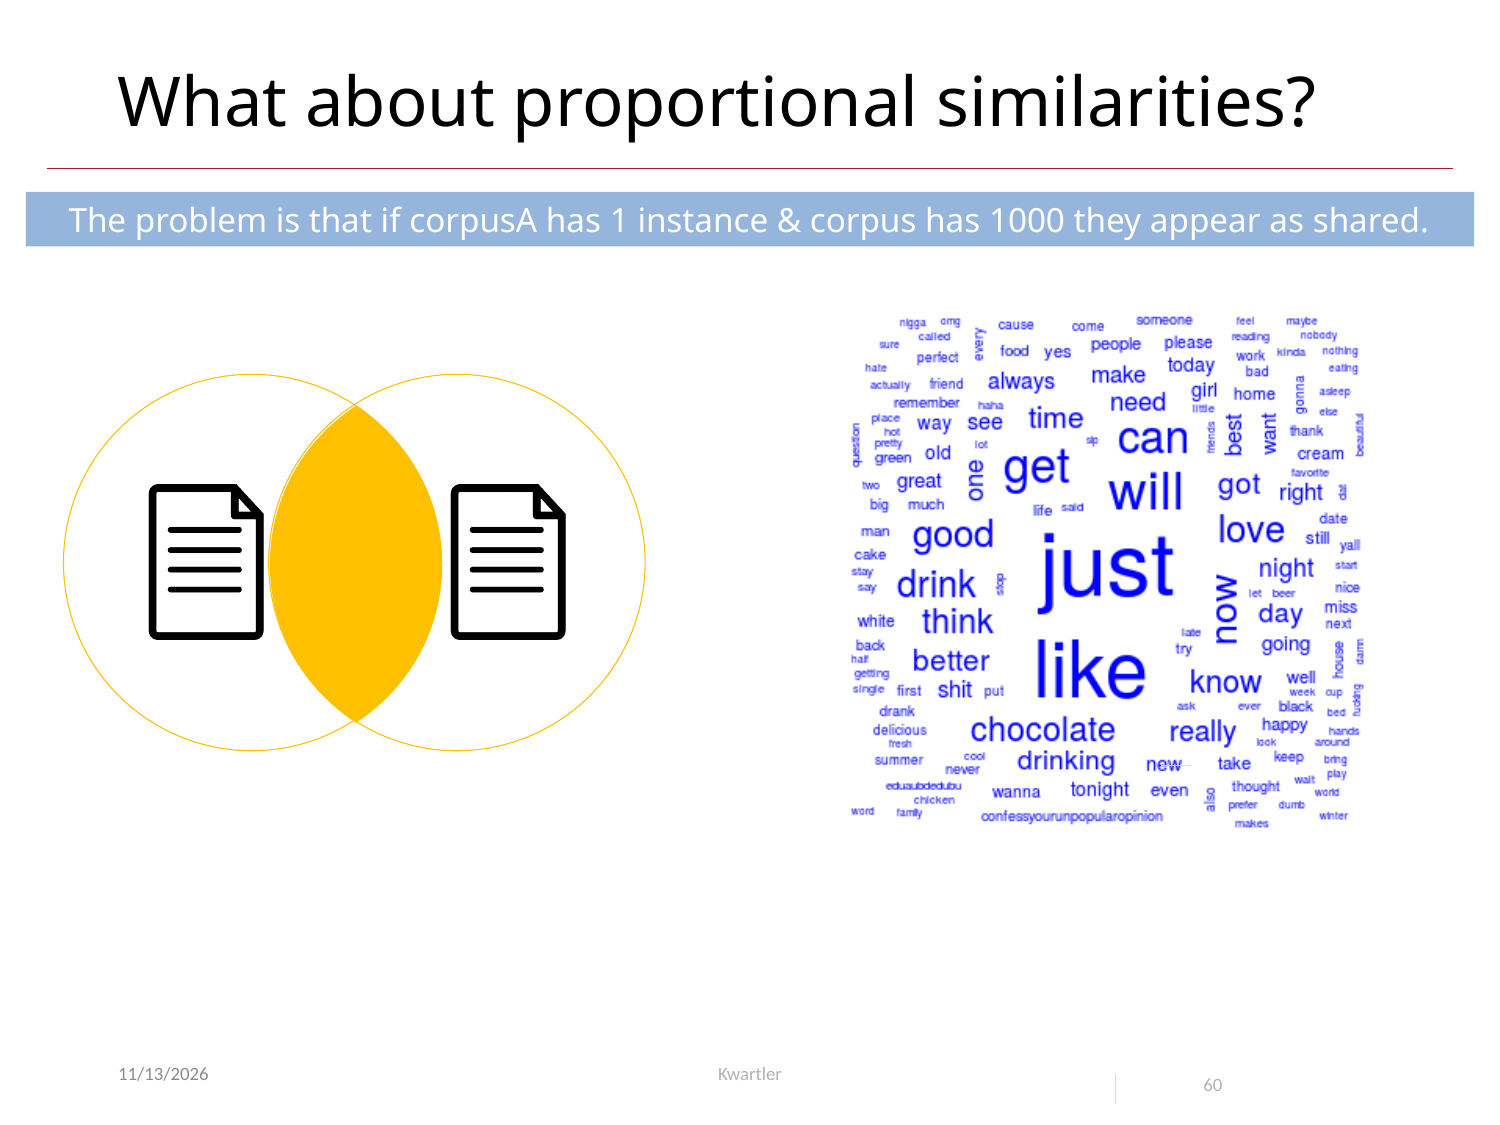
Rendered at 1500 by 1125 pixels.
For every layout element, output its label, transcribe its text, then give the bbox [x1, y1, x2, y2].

footer Kwartler [496, 1042, 1004, 1103]
text_box [284, 405, 430, 723]
text_box [62, 373, 354, 752]
text_box The problem is that if corpusA has 1 instance & corpus has 1000 they appear as shared. [25, 191, 1475, 247]
picture [833, 303, 1381, 837]
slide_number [103, 1042, 441, 1103]
slide_number 60 [1188, 1042, 1330, 1103]
text_box [284, 373, 646, 752]
picture [430, 484, 586, 641]
picture [128, 484, 284, 641]
title What about proportional similarities? [103, 59, 1397, 157]
